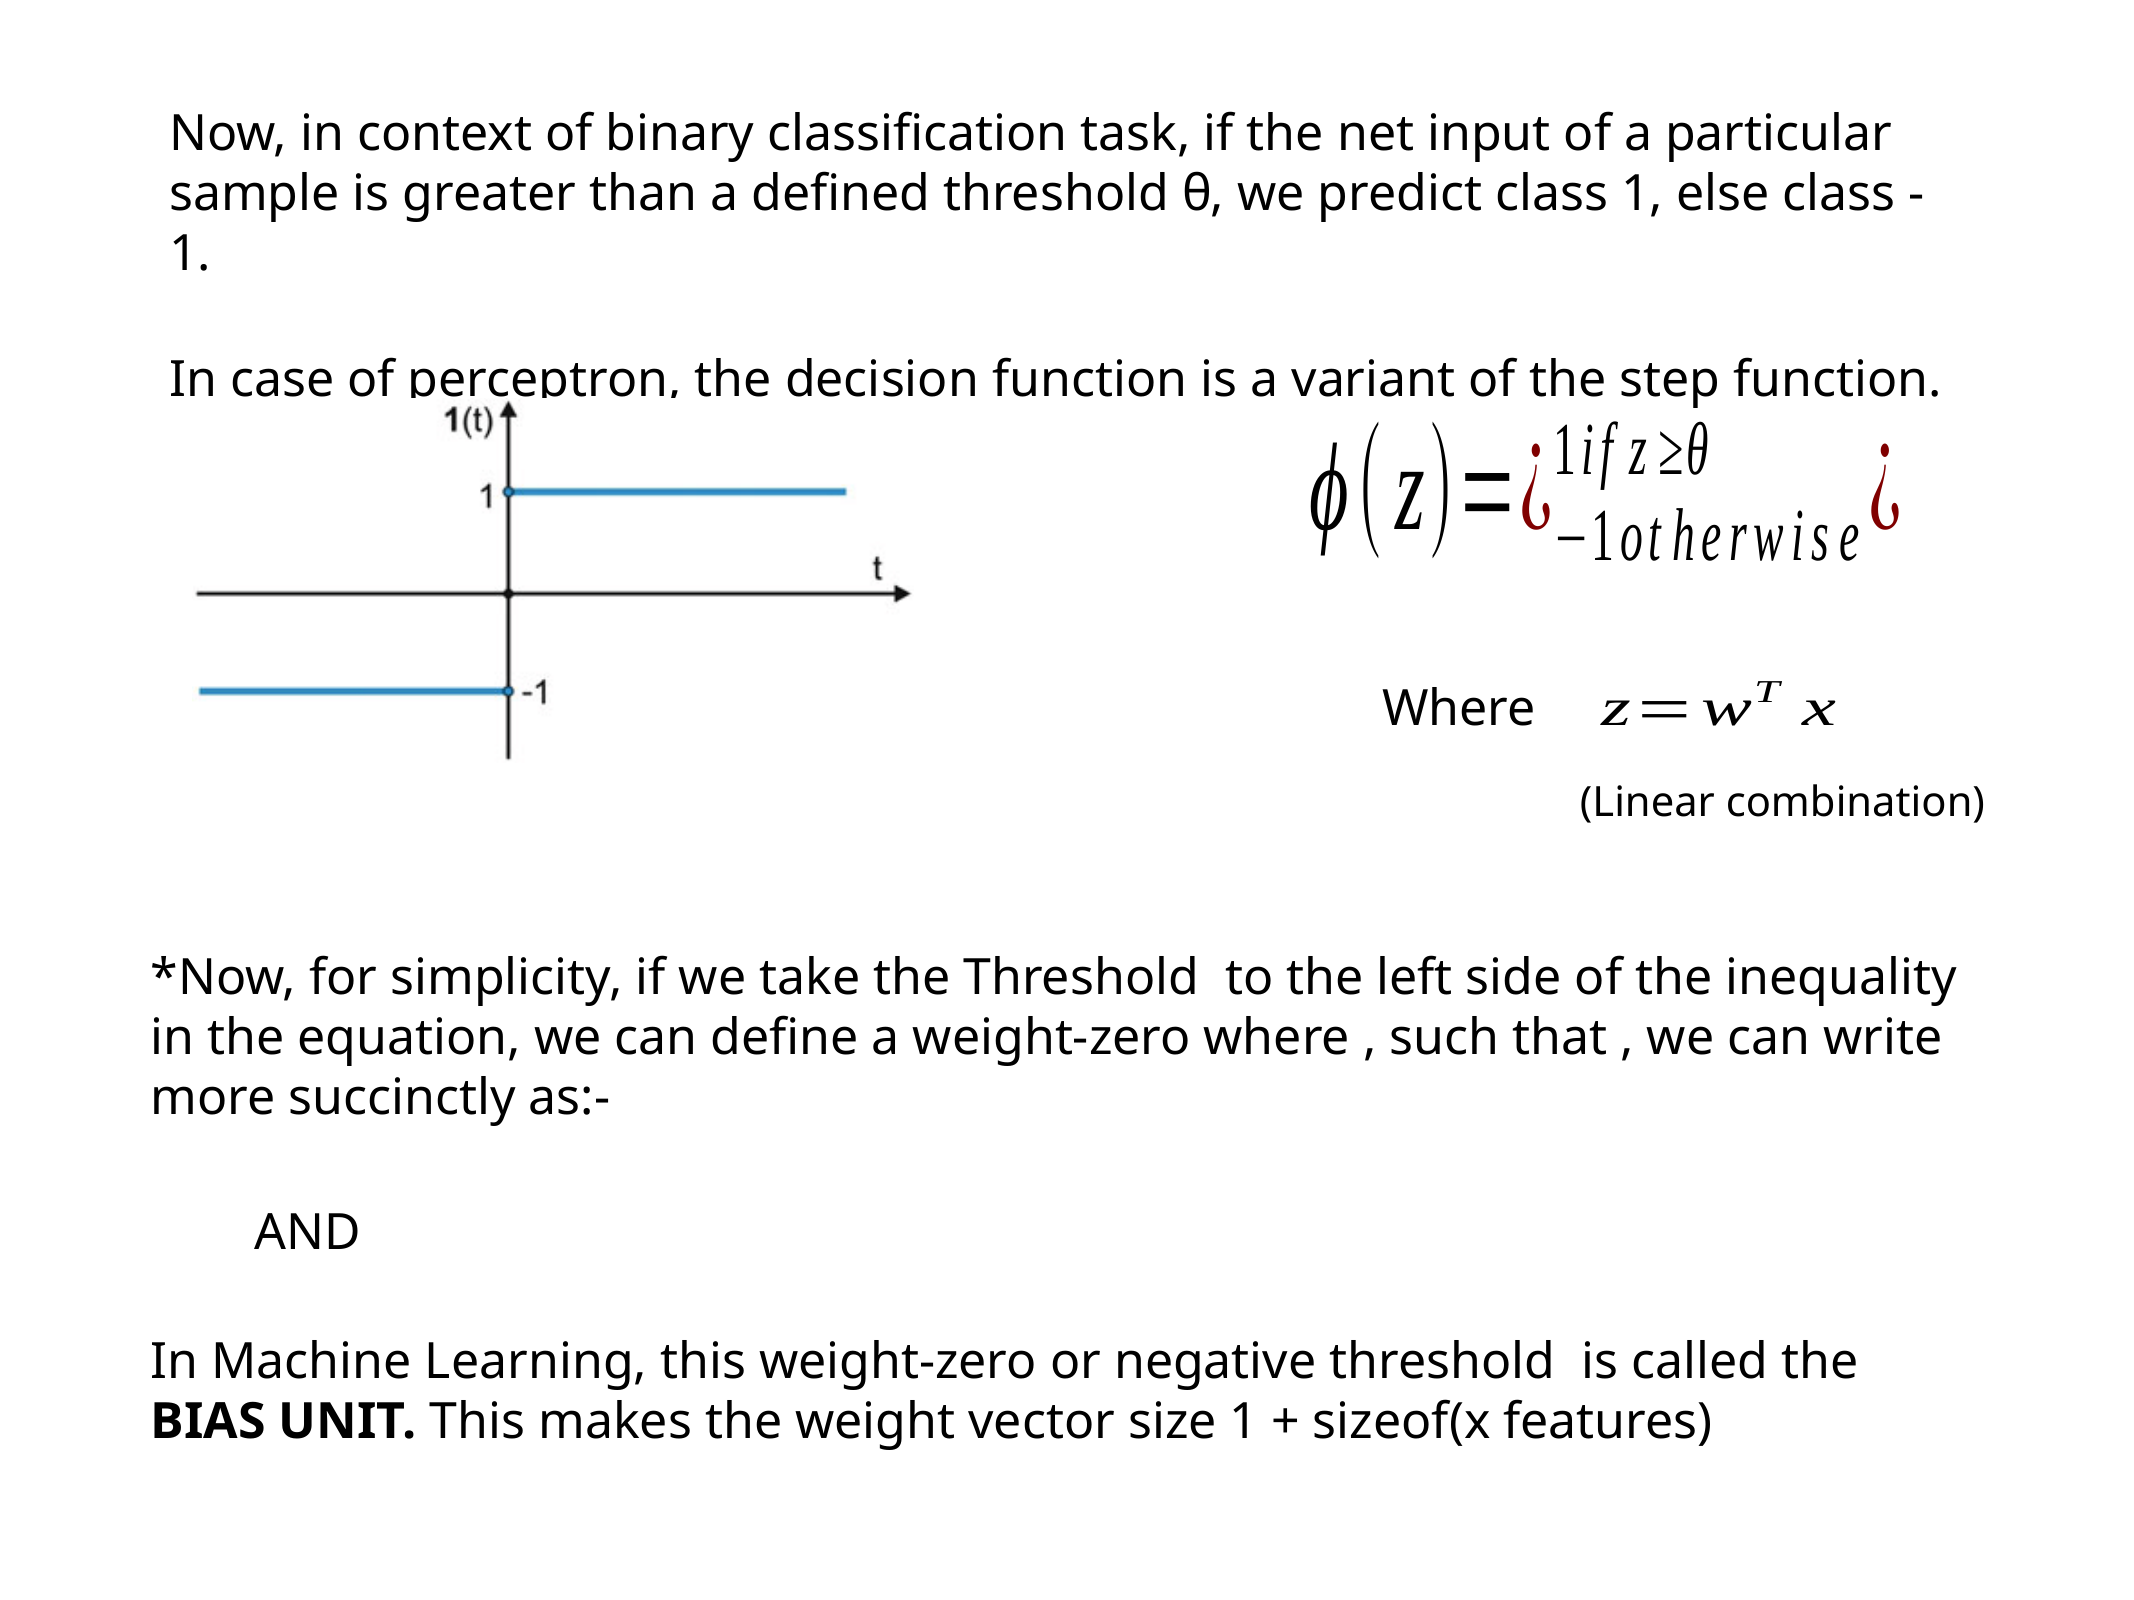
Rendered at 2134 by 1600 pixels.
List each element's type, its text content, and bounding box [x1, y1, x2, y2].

text_box Now, in context of binary classification task, if the net input of a particular sample is greater than a defined threshold θ, we predict class 1, else class -1. In case of perceptron, the decision function is a variant of the step function. [160, 91, 1973, 415]
text_box Where [1373, 667, 1545, 744]
picture [191, 398, 914, 764]
text_box (Linear combination) [1571, 766, 1994, 834]
text_box [1596, 672, 1838, 740]
text_box *Now, for simplicity, if we take the Threshold to the left side of the inequality in the equation, we can define a weight-zero where , such that , we can write more succinctly as:- AND In Machine Learning, this weight-zero or negative threshold is called the BIAS UNIT. This makes the weight vector size 1 + sizeof(x features) [142, 936, 1992, 1457]
text_box [1309, 404, 1904, 579]
